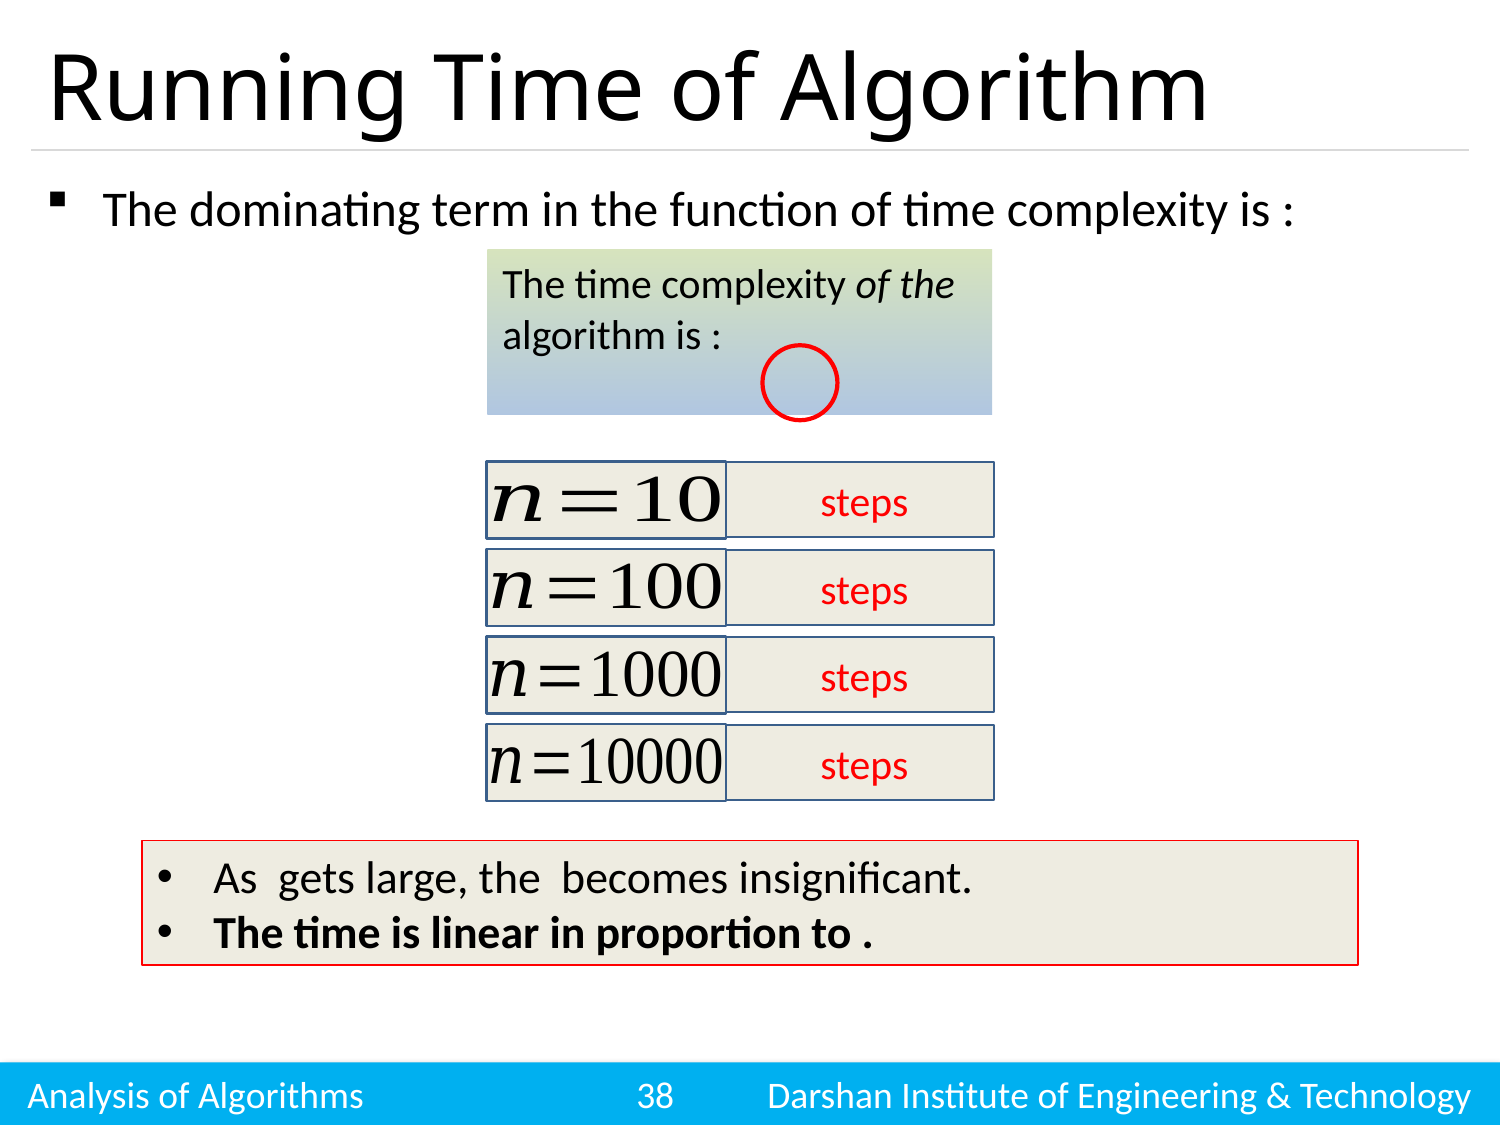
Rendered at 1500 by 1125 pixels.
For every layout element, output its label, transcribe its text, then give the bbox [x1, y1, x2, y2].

title Running Time of Algorithm [31, 17, 1469, 150]
text_box [760, 343, 840, 423]
